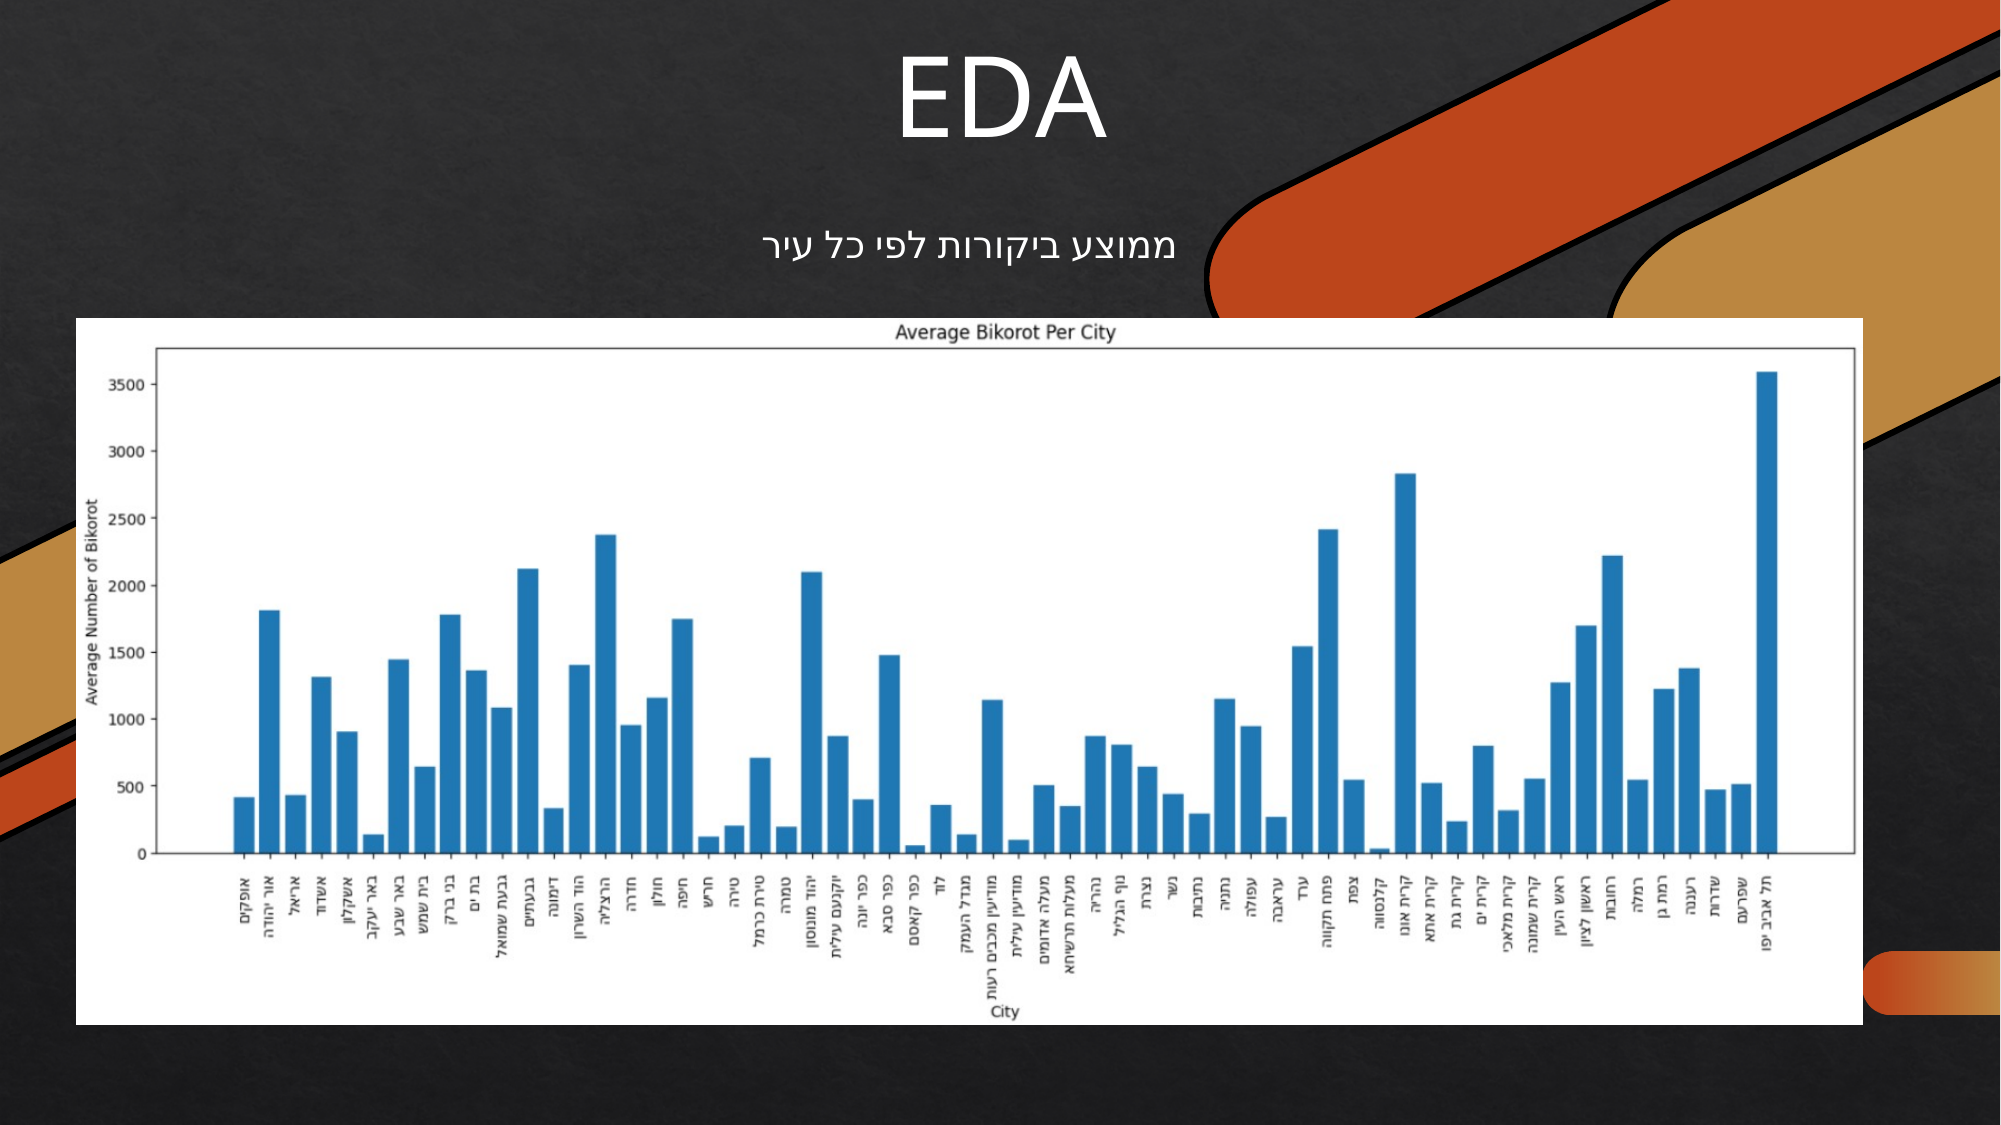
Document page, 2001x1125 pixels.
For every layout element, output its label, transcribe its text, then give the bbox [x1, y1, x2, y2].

text_box ממוצע ביקורות לפי כל עיר [746, 213, 1193, 274]
picture [76, 318, 1863, 1026]
text_box EDA [877, 17, 1122, 168]
